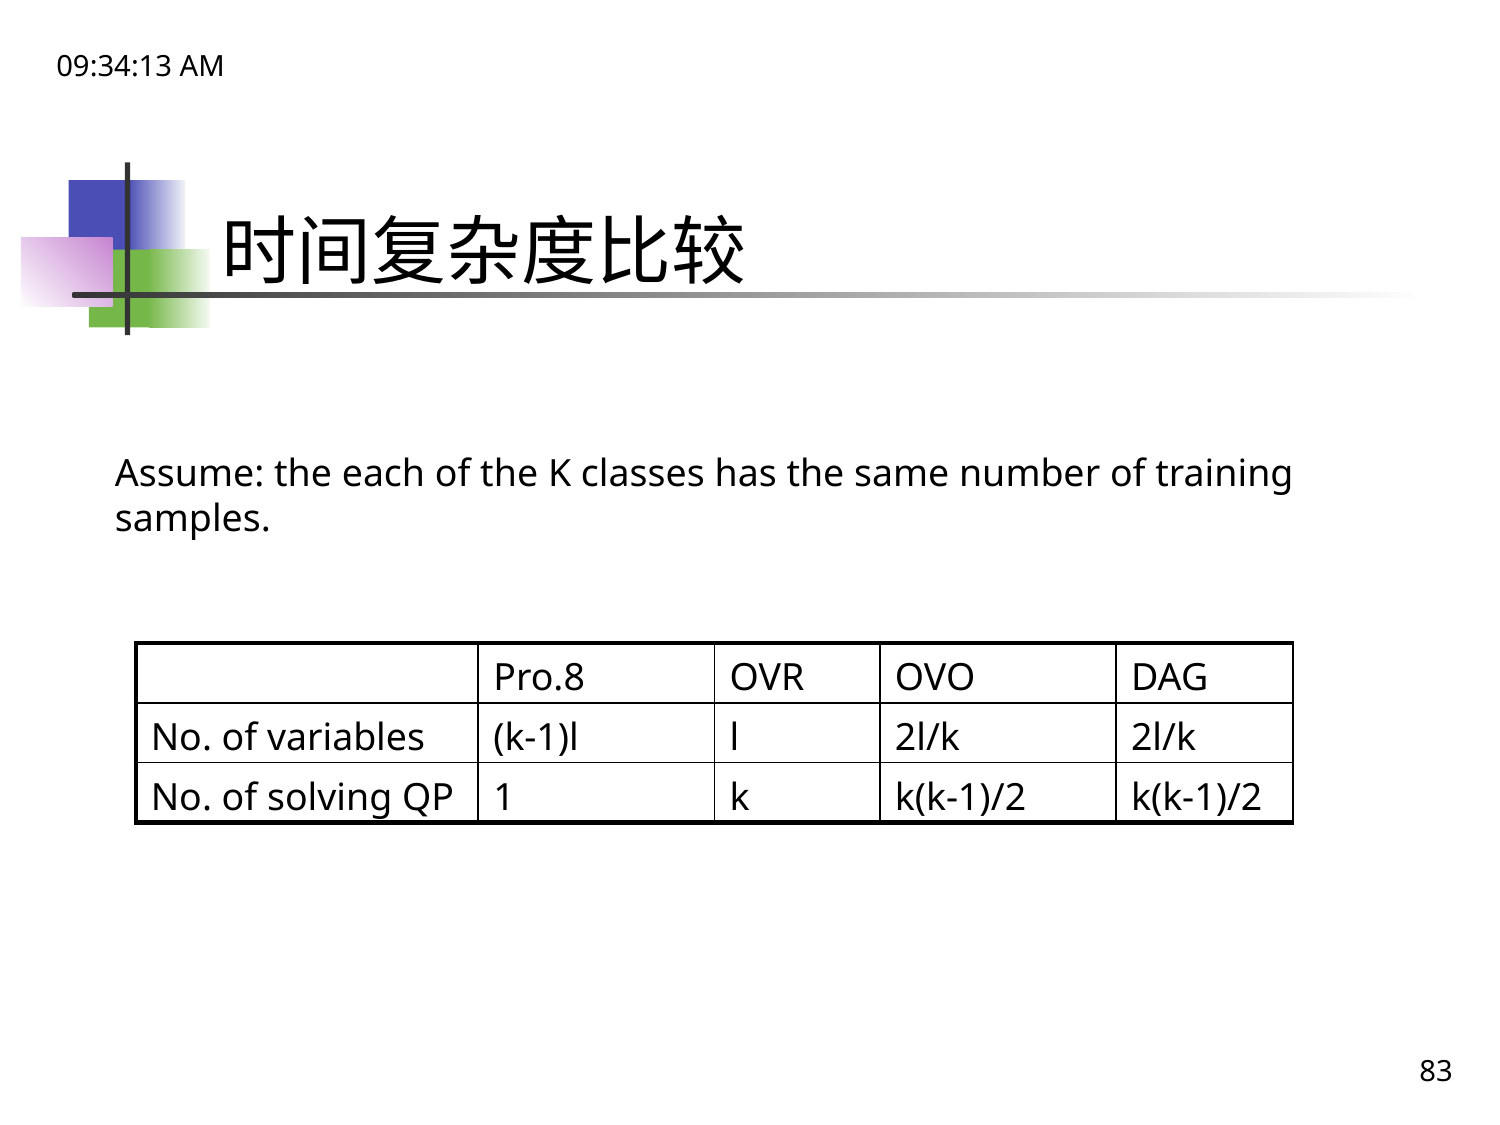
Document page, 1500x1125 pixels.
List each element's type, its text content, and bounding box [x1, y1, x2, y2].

table_cell 2l/k [1117, 704, 1292, 762]
table_cell k(k-1)/2 [881, 763, 1115, 820]
slide_number 83 [1155, 1024, 1468, 1100]
table_header [138, 645, 477, 702]
table_cell No. of solving QP [138, 763, 477, 820]
table_cell k(k-1)/2 [1117, 763, 1292, 820]
table_cell No. of variables [138, 704, 477, 762]
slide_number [41, 19, 354, 95]
table_cell (k-1)l [479, 704, 714, 762]
table_cell l [715, 704, 879, 762]
table_cell 1 [479, 763, 714, 820]
table_cell 2l/k [881, 704, 1115, 762]
table_header OVO [881, 645, 1115, 702]
table_cell k [715, 763, 879, 820]
table_header OVR [715, 645, 879, 702]
text_box 时间复杂度比较 [206, 196, 1282, 302]
text_box Assume: the each of the K classes has the same number of training samples. [100, 441, 1376, 547]
table_header DAG [1117, 645, 1292, 702]
table_header Pro.8 [479, 645, 714, 702]
